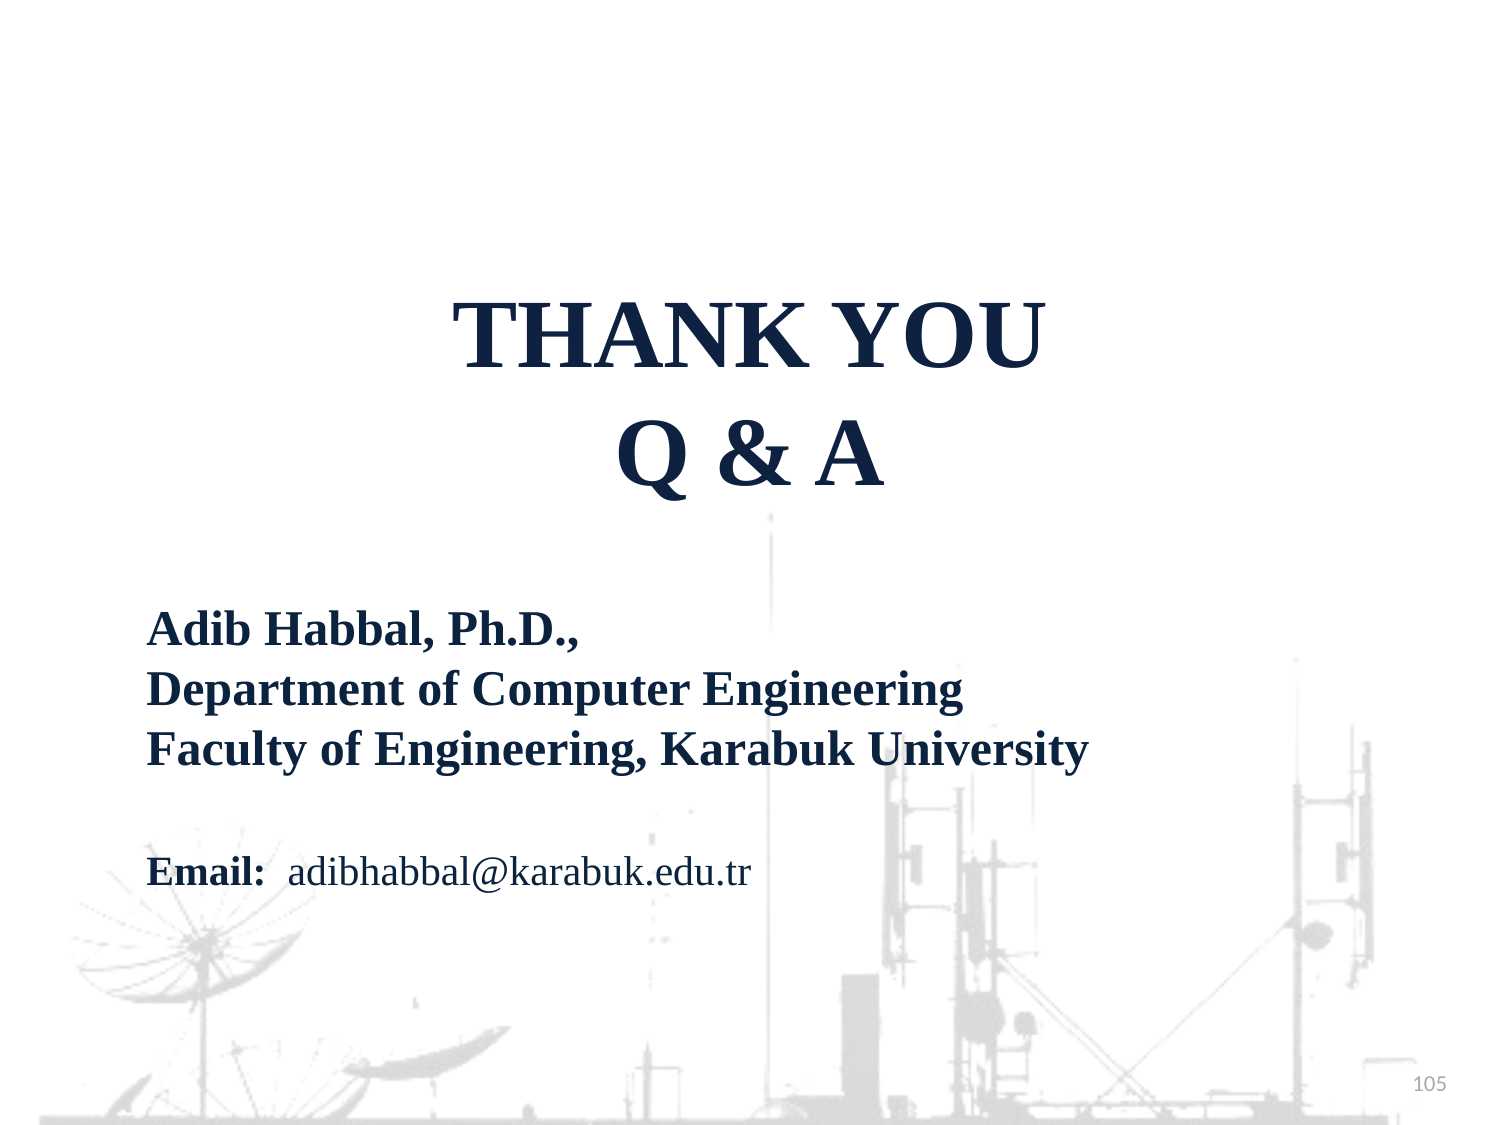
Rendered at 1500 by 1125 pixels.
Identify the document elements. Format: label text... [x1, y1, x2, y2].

title Thank You Q & A [0, 262, 1500, 513]
list Adib Habbal, Ph.D., Department of Computer Engineering Faculty of Engineering, Karabuk University Email: adibhabbal@karabuk.edu.tr [75, 513, 1425, 988]
slide_number 105 [1112, 1052, 1463, 1113]
